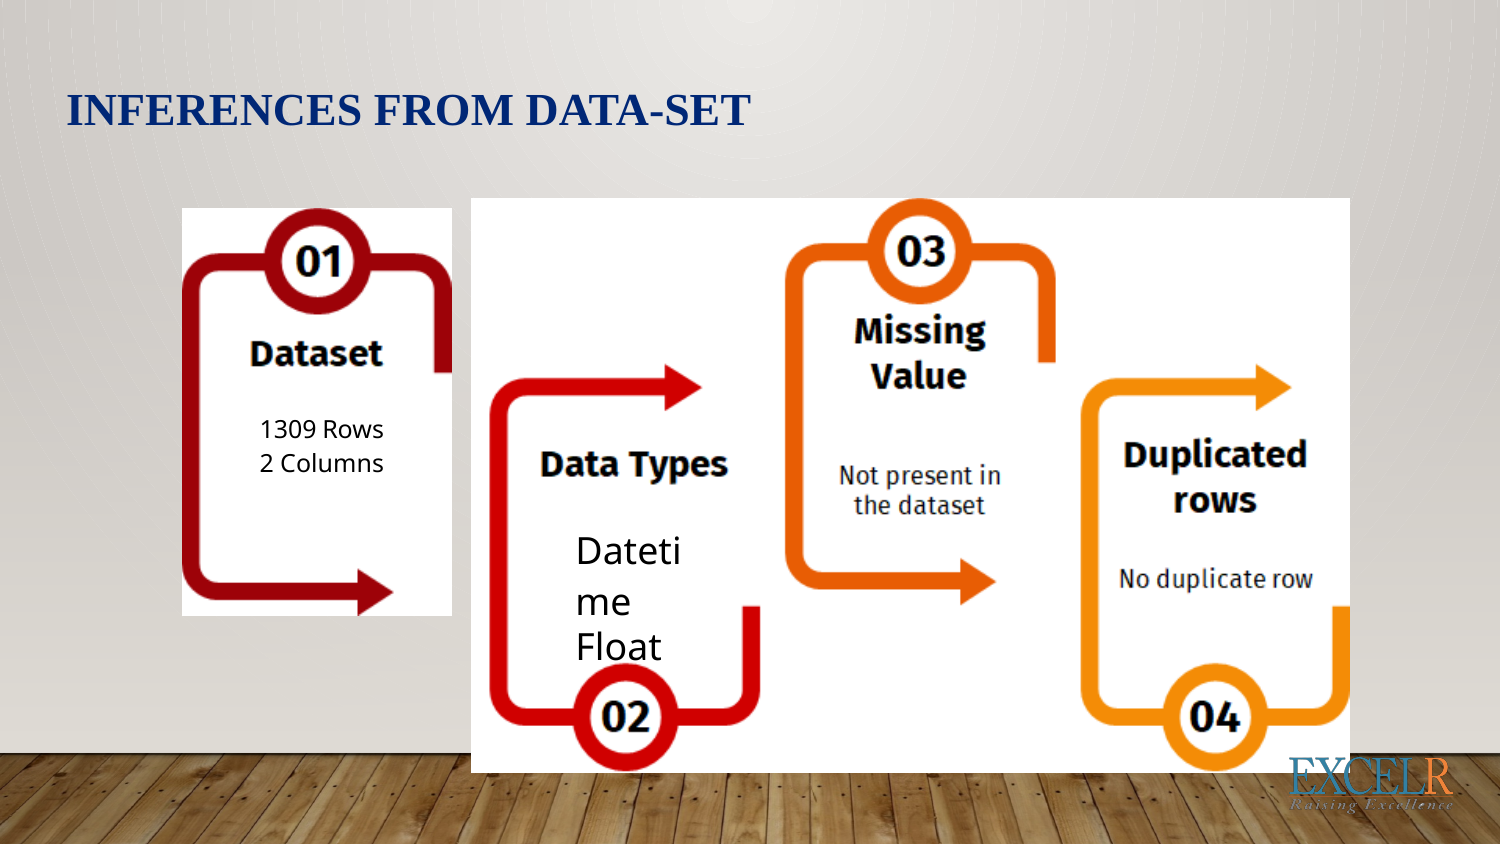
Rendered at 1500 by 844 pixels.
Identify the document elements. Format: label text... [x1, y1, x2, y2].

picture [0, 198, 1500, 844]
title Inferences from Data-Set [51, 56, 1449, 150]
picture [182, 208, 452, 616]
